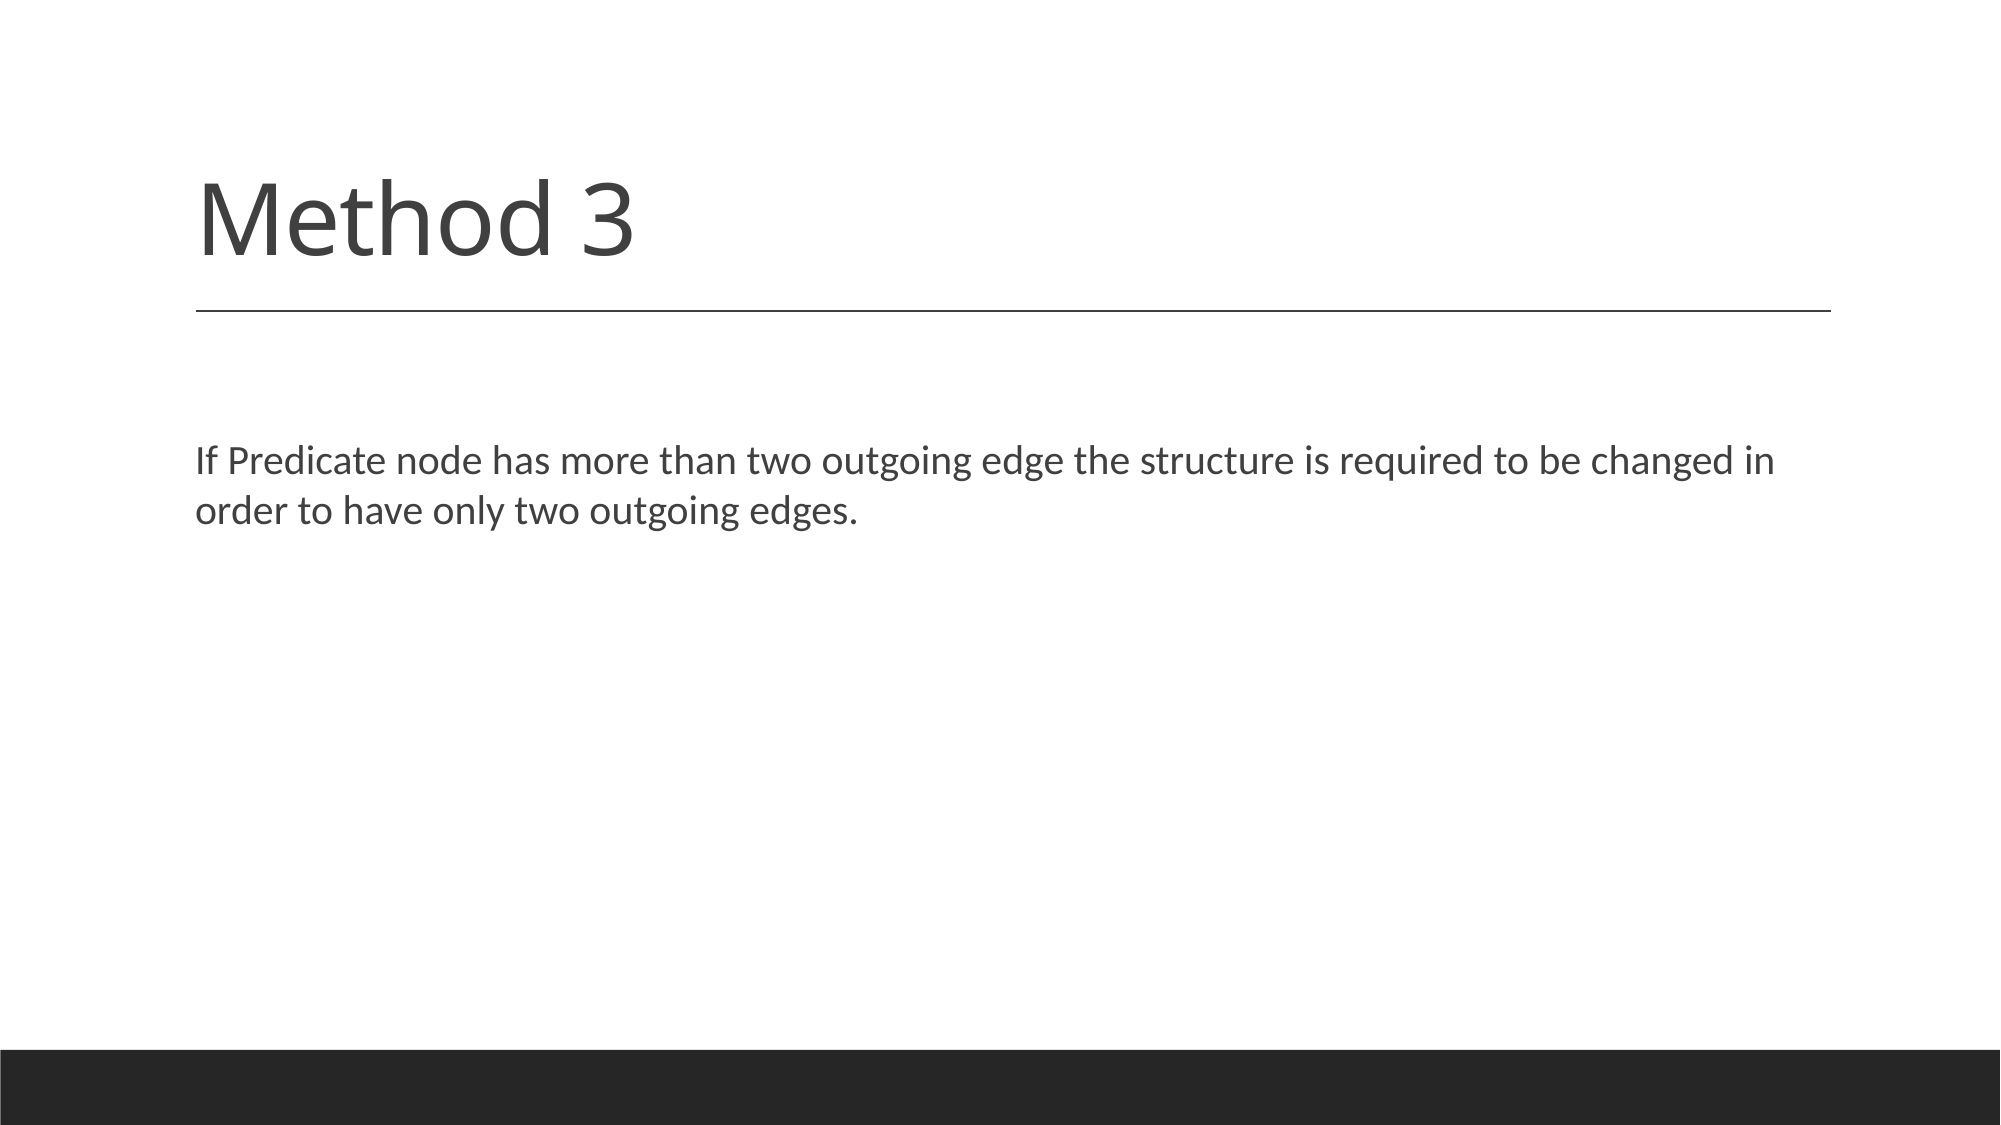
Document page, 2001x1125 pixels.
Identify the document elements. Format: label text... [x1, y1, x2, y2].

list If Predicate node has more than two outgoing edge the structure is required to be changed in order to have only two outgoing edges. [180, 345, 1830, 963]
title Method 3 [180, 47, 1830, 285]
